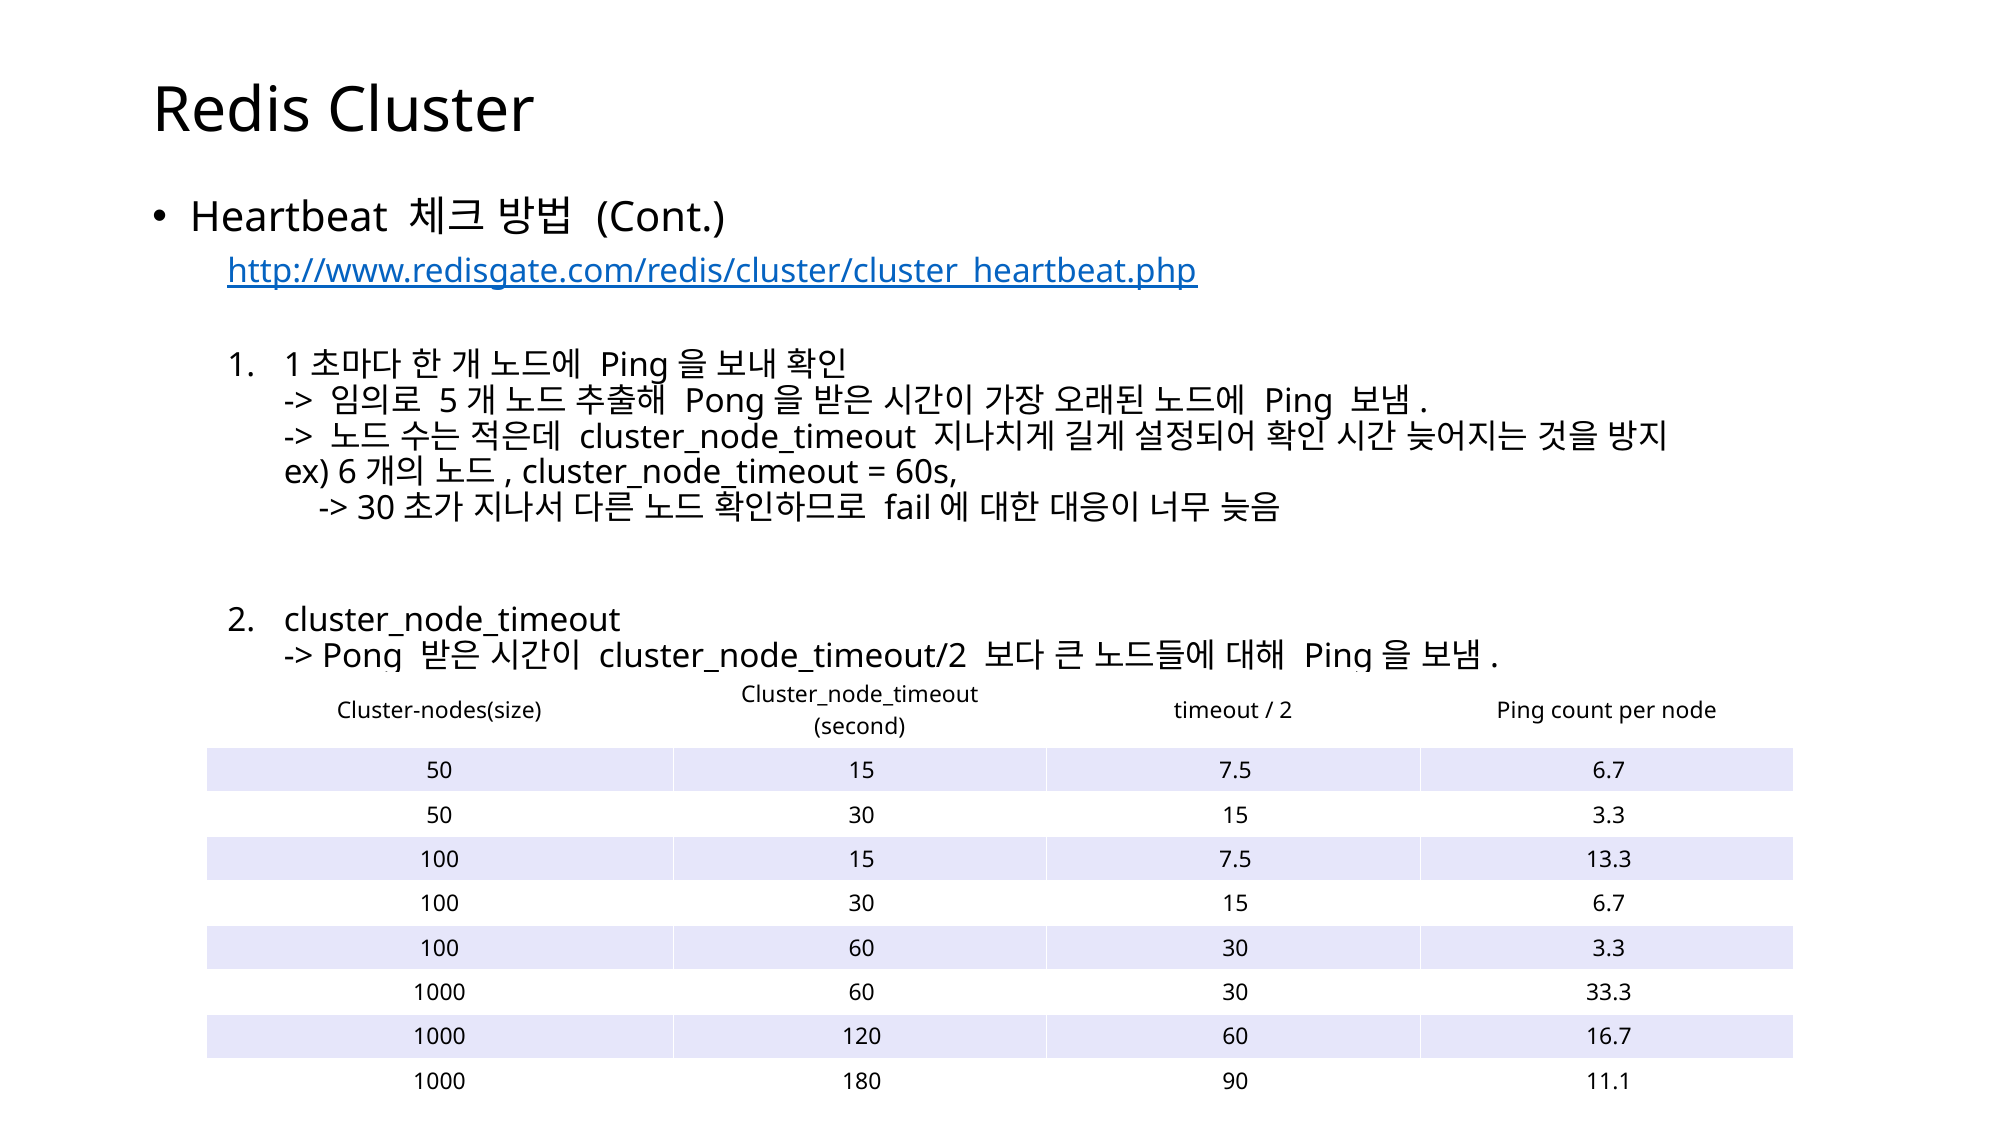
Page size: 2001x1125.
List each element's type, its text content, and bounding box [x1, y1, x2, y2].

table_cell 11.1 [1421, 1059, 1793, 1102]
table_cell 30 [1047, 970, 1420, 1014]
table_cell 100 [207, 837, 673, 880]
table_cell 90 [1047, 1059, 1420, 1102]
table_cell 1000 [207, 970, 673, 1014]
table_cell 7.5 [1047, 748, 1420, 791]
table_cell 13.3 [1421, 837, 1793, 880]
title Redis Cluster [137, 59, 1863, 163]
table_cell 100 [207, 881, 673, 925]
table_cell 60 [674, 970, 1046, 1014]
table_cell 16.7 [1421, 1015, 1793, 1058]
table_header Cluster_node_timeout (second) [673, 672, 1047, 747]
table_cell 120 [674, 1015, 1046, 1058]
table_header timeout / 2 [1047, 672, 1420, 747]
table_cell 33.3 [1421, 970, 1793, 1014]
table_cell 60 [1047, 1015, 1420, 1058]
table_cell 1000 [207, 1015, 673, 1058]
table_cell 6.7 [1421, 748, 1793, 791]
table_header Cluster-nodes(size) [206, 672, 673, 747]
table_cell 3.3 [1421, 792, 1793, 836]
list Heartbeat 체크 방법 (Cont.) http://www.redisgate.com/redis/cluster/cluster_heartbeat.php 1초마다 한 개 노드에 Ping을 보내 확인 -> 임의로 5개 노드 추출해 Pong을 받은 시간이 가장 오래된 노드에 Ping 보냄. -> 노드 수는 적은데 cluster_node_timeout 지나치게 길게 설정되어 확인 시간 늦어지는 것을 방지 ex) 6개의 노드, cluster_node_timeout = 60s, -> 30초가 지나서 다른 노드 확인하므로 fail에 대한 대응이 너무 늦음 cluster_node_timeout -> Pong 받은 시간이 cluster_node_timeout/2 보다 큰 노드들에 대해 Ping을 보냄. [137, 187, 1863, 1014]
table_cell 6.7 [1421, 881, 1793, 925]
table_cell 30 [1047, 926, 1420, 969]
table_cell 50 [207, 792, 673, 836]
table_cell 30 [674, 792, 1046, 836]
table_cell 30 [674, 881, 1046, 925]
table_header Ping count per node [1420, 672, 1794, 747]
table_cell 180 [674, 1059, 1046, 1102]
table_cell 1000 [207, 1059, 673, 1102]
table_cell 3.3 [1421, 926, 1793, 969]
table_cell 15 [674, 837, 1046, 880]
table_cell 60 [674, 926, 1046, 969]
table_cell 7.5 [1047, 837, 1420, 880]
table_cell 15 [1047, 792, 1420, 836]
table_cell 100 [207, 926, 673, 969]
table_cell 15 [674, 748, 1046, 791]
table_cell 15 [1047, 881, 1420, 925]
table_cell 50 [207, 748, 673, 791]
